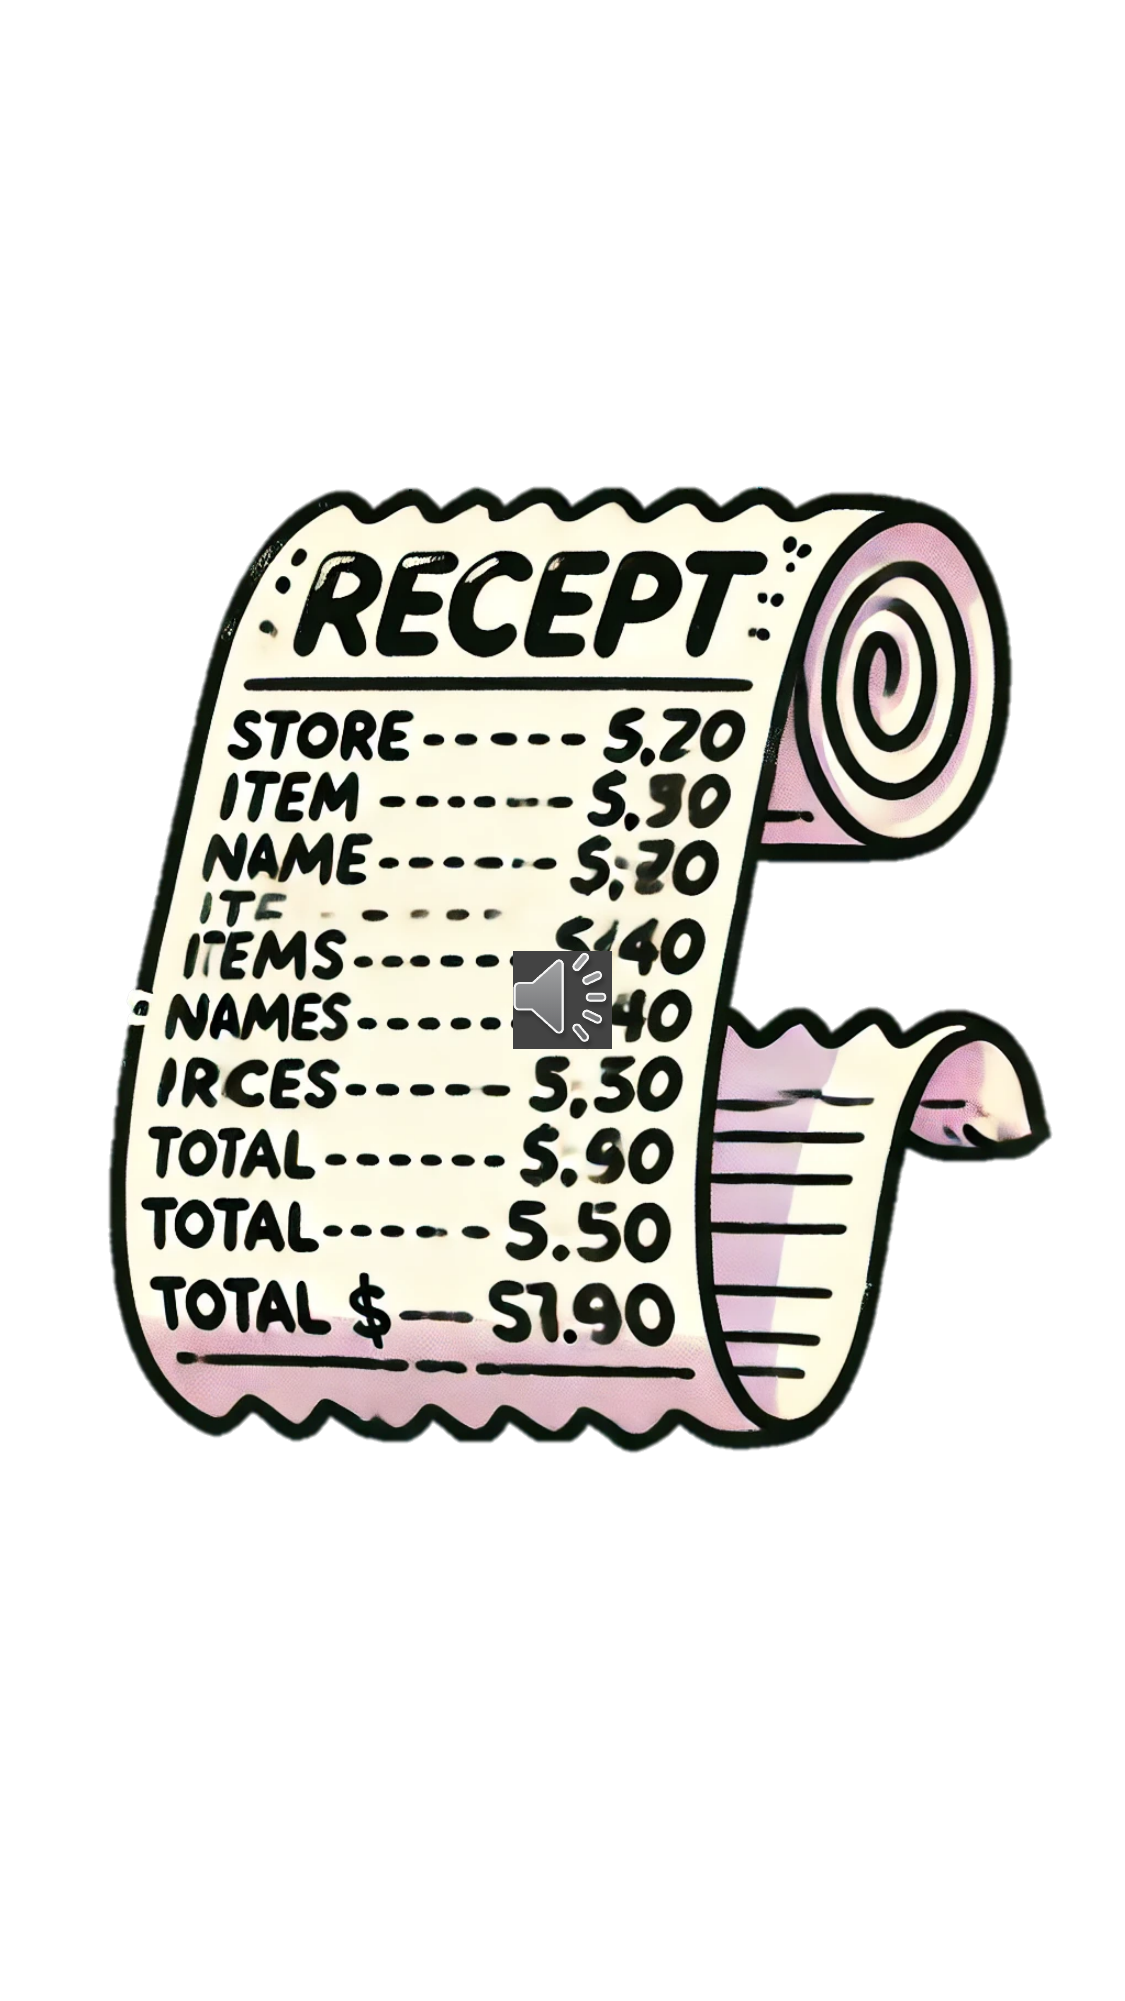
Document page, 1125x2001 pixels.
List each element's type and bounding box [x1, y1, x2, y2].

picture [0, 387, 1100, 1513]
